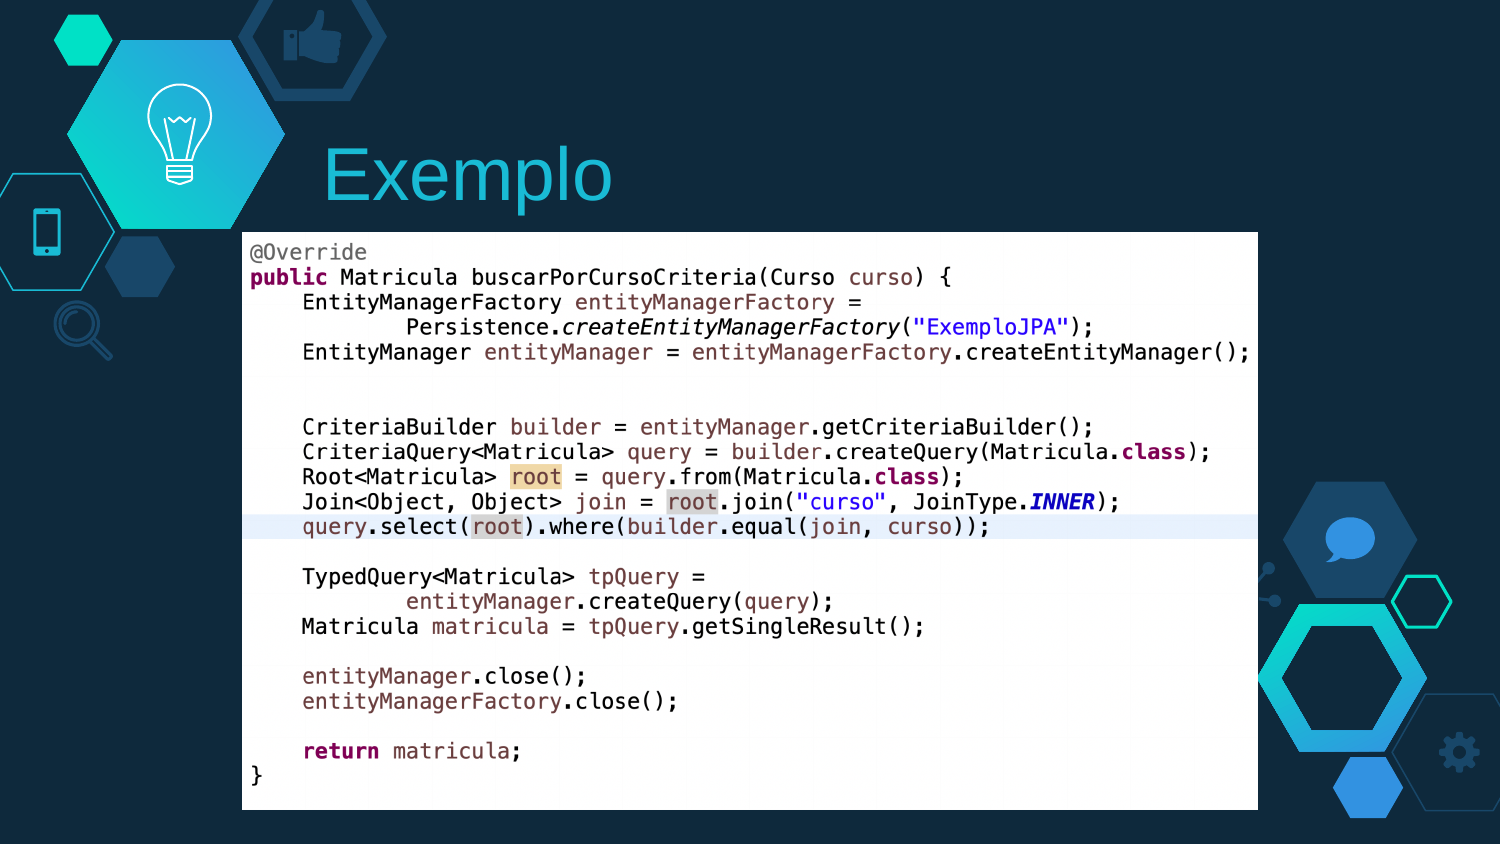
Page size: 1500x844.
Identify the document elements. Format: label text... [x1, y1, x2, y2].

picture [241, 232, 1259, 811]
title Exemplo [307, 110, 1500, 217]
